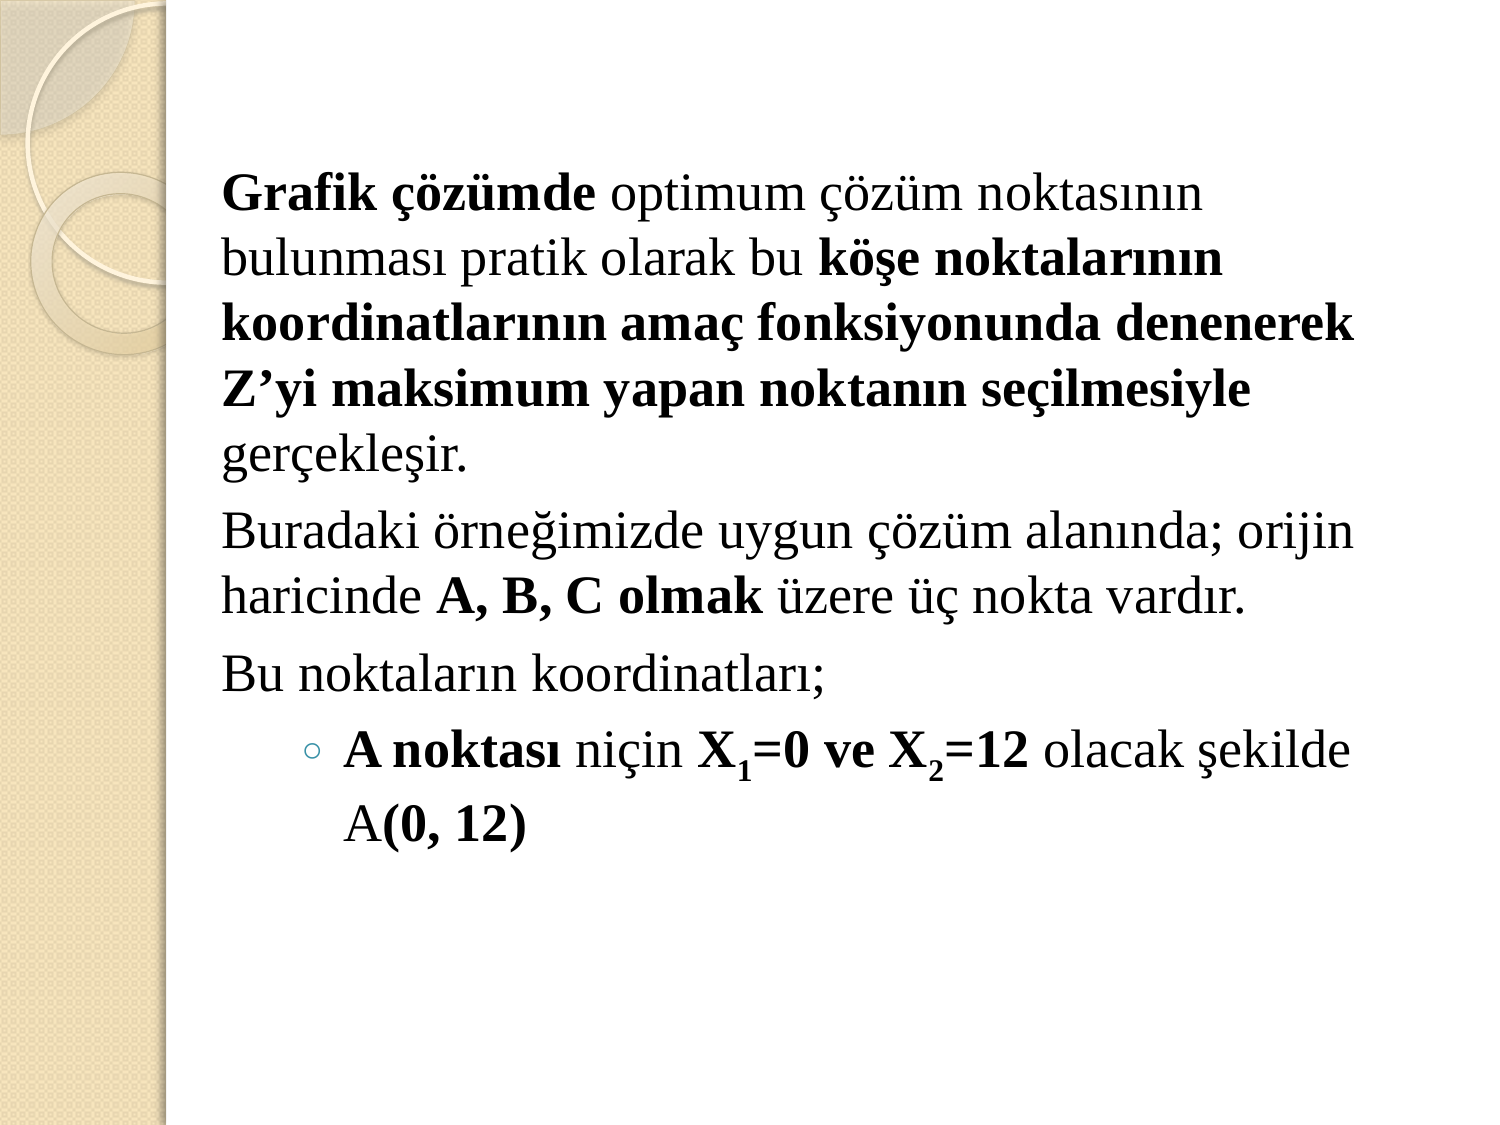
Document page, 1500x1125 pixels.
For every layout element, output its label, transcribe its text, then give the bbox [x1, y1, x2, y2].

list Grafik çözümde optimum çözüm noktasının bulunması pratik olarak bu köşe noktalarının koordinatlarının amaç fonksiyonunda denenerek Z’yi maksimum yapan noktanın seçilmesiyle gerçekleşir. Buradaki örneğimizde uygun çözüm alanında; orijin haricinde A, B, C olmak üzere üç nokta vardır. Bu noktaların koordinatları; A noktası niçin X1=0 ve X2=12 olacak şekilde A(0, 12) [206, 149, 1437, 937]
